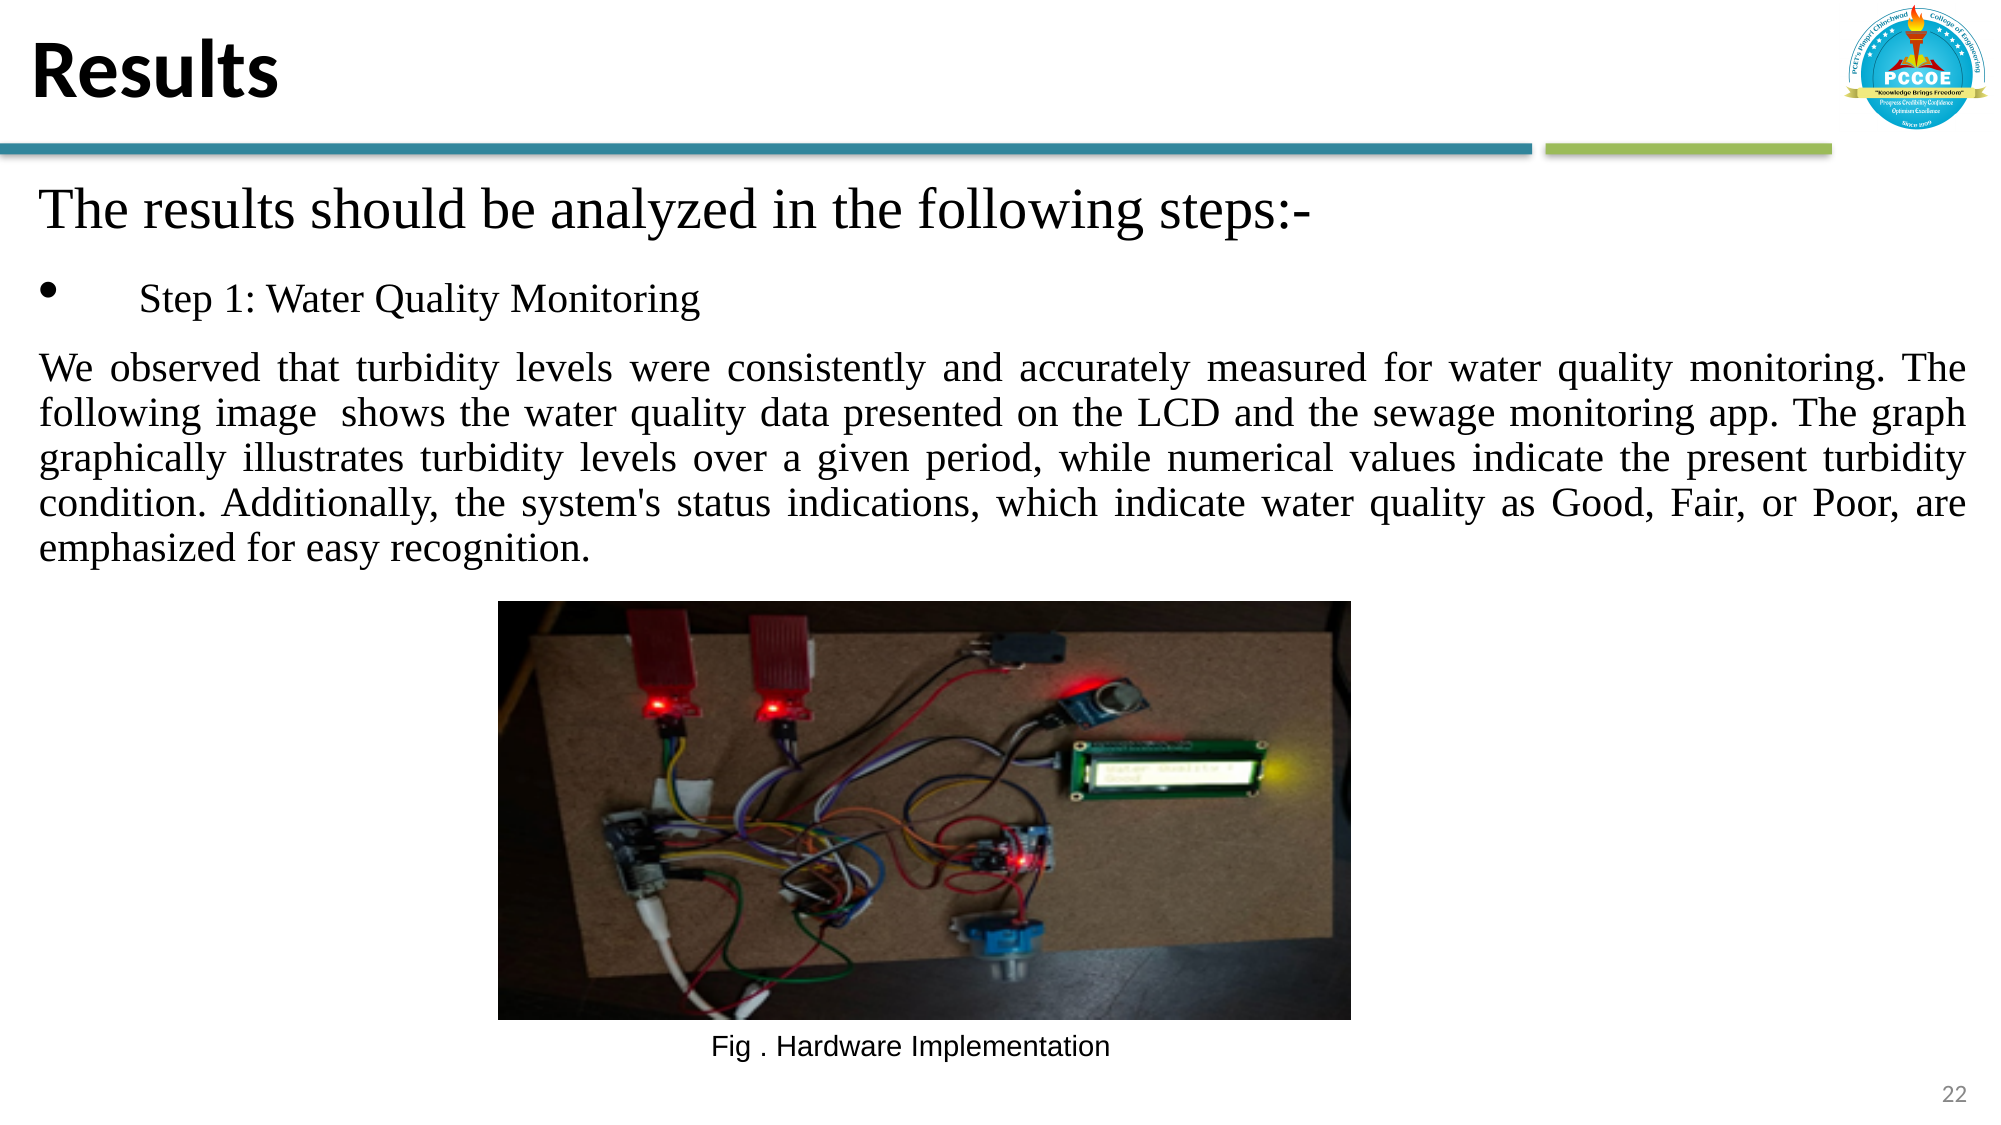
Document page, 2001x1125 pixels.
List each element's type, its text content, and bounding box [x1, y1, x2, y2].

text_box Fig . Hardware Implementation [696, 1028, 1303, 1070]
picture [498, 601, 1351, 1021]
list The results should be analyzed in the following steps:- Step 1: Water Quality Monitoring We observed that turbidity levels were consistently and accurately measured for water quality monitoring. The following image shows the water quality data presented on the LCD and the sewage monitoring app. The graph graphically illustrates turbidity levels over a given period, while numerical values indicate the present turbidity condition. Additionally, the system's status indications, which indicate water quality as Good, Fair, or Poor, are emphasized for easy recognition. [5, 170, 1984, 1118]
title Results [16, 11, 1832, 130]
picture [1839, 3, 1994, 132]
slide_number 22 [1532, 1070, 1983, 1116]
